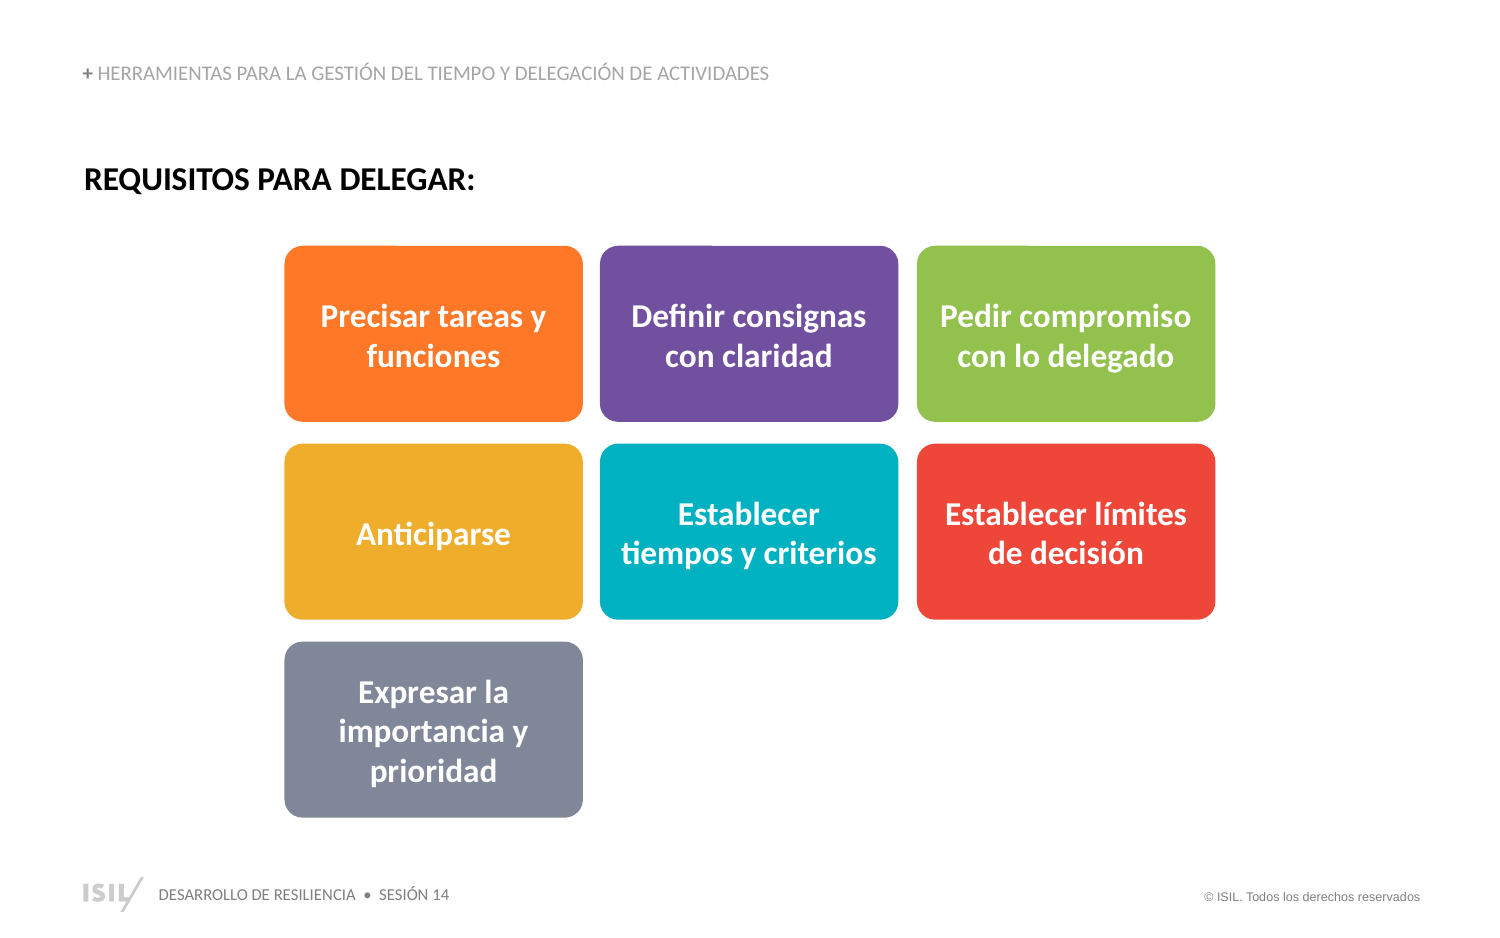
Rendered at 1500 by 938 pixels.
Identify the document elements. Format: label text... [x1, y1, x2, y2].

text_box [284, 245, 1216, 818]
text_box REQUISITOS PARA DELEGAR: [84, 157, 1424, 198]
text_box + HERRAMIENTAS PARA LA GESTIÓN DEL TIEMPO Y DELEGACIÓN DE ACTIVIDADES [82, 61, 800, 85]
